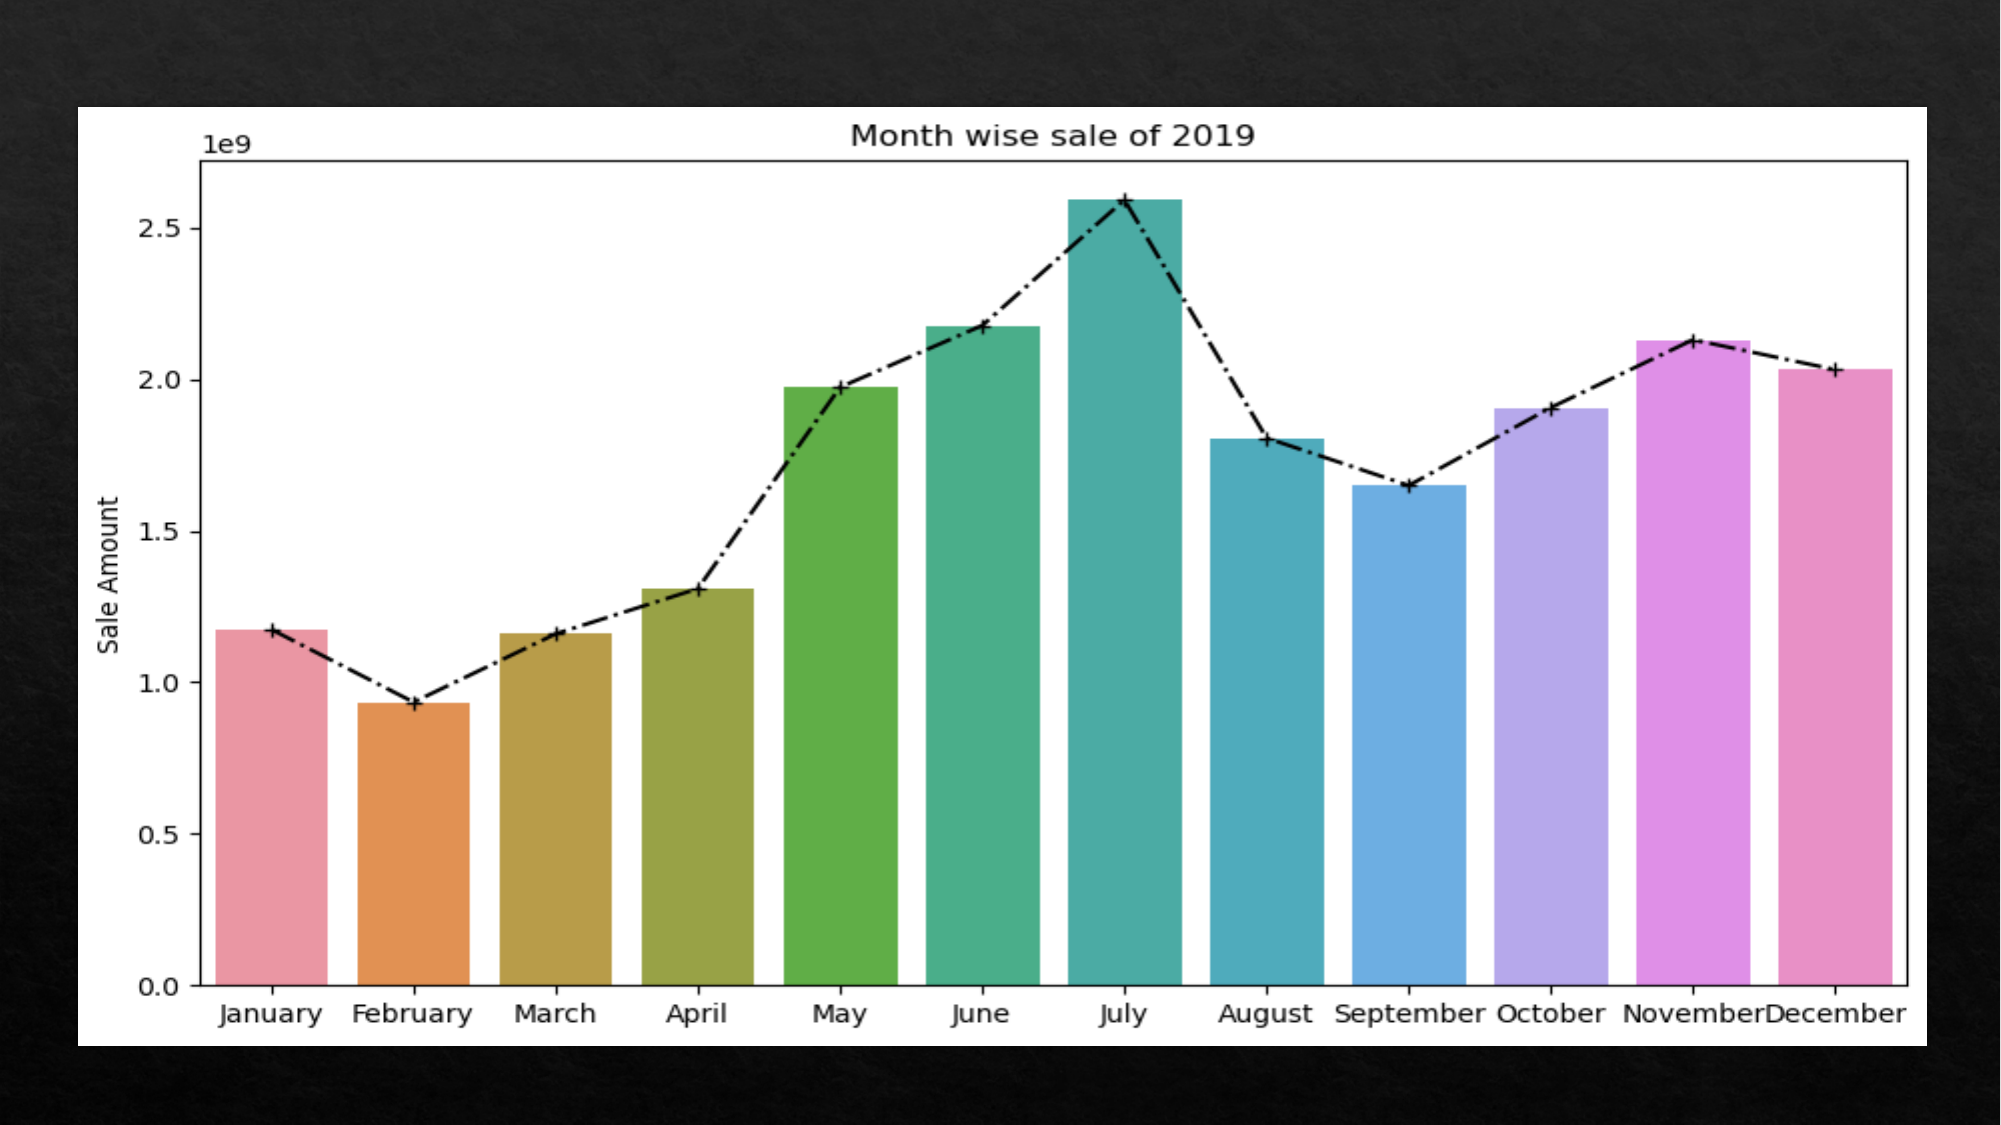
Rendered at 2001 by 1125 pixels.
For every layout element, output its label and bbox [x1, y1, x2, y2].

list [78, 107, 1927, 1046]
